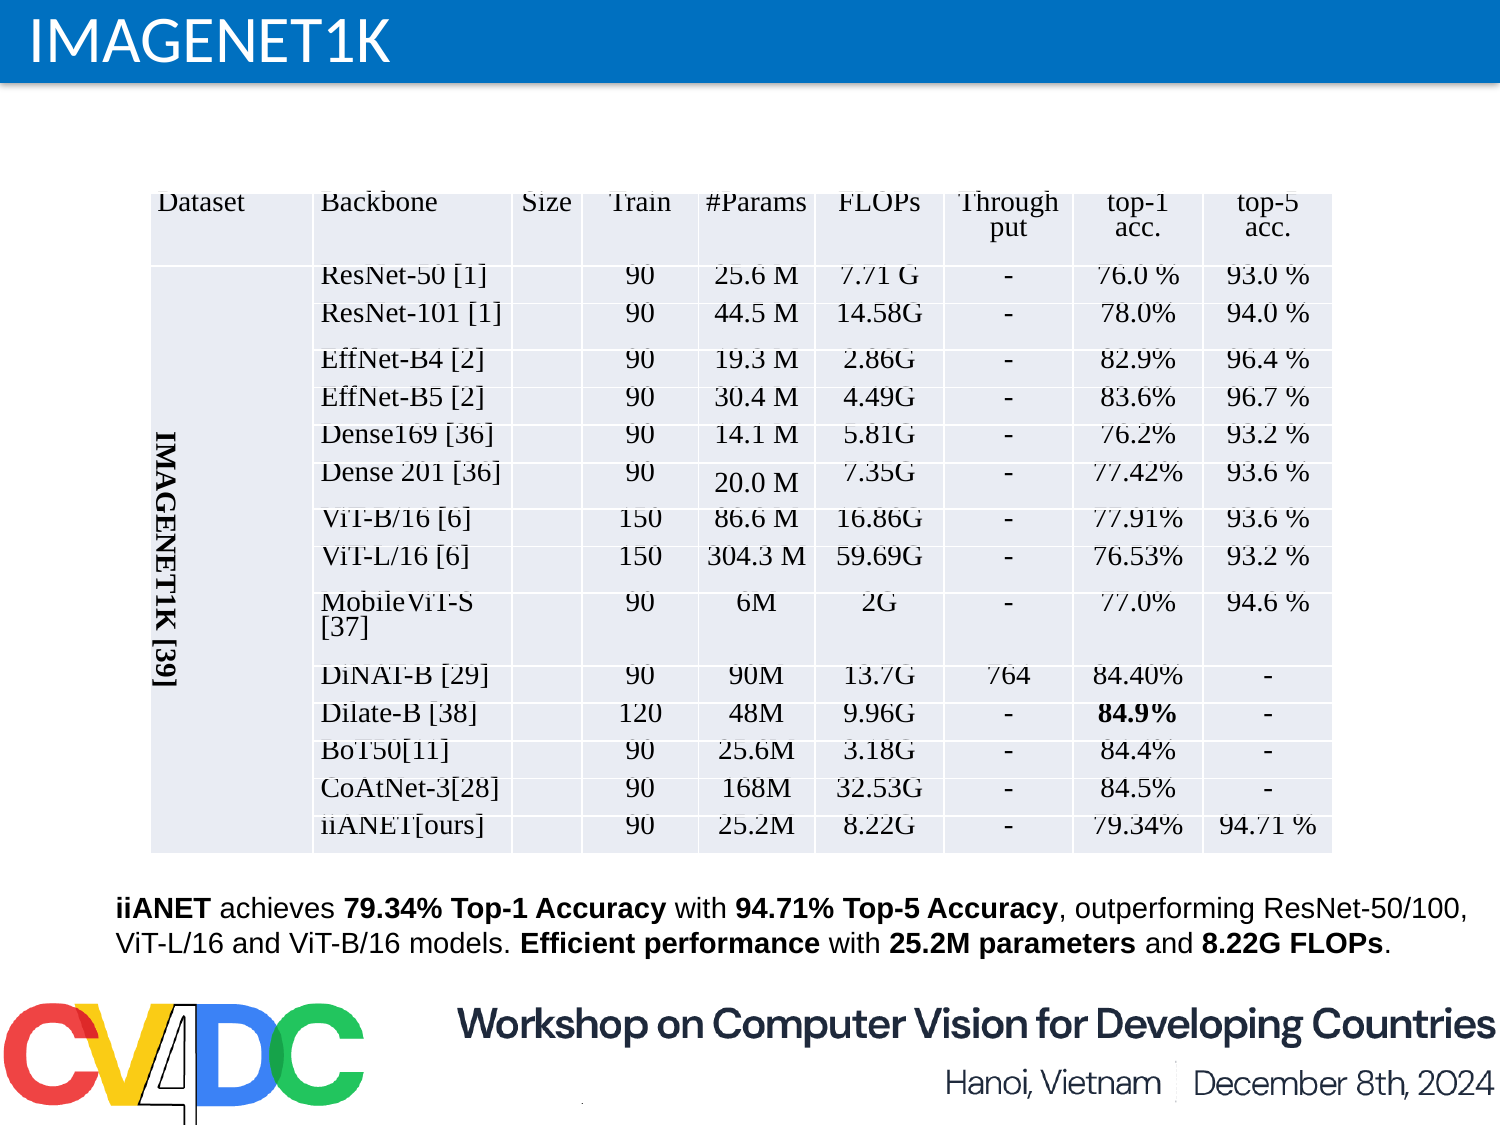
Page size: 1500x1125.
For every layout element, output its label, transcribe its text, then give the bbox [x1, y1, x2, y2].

text_box IMAGENET1K [14, 0, 965, 83]
picture [0, 984, 1500, 1125]
text_box iiANET achieves 79.34% Top-1 Accuracy with 94.71% Top-5 Accuracy, outperforming ResNet-50/100, ViT-L/16 and ViT-B/16 models. Efficient performance with 25.2M parameters and 8.22G FLOPs. [100, 846, 1493, 967]
